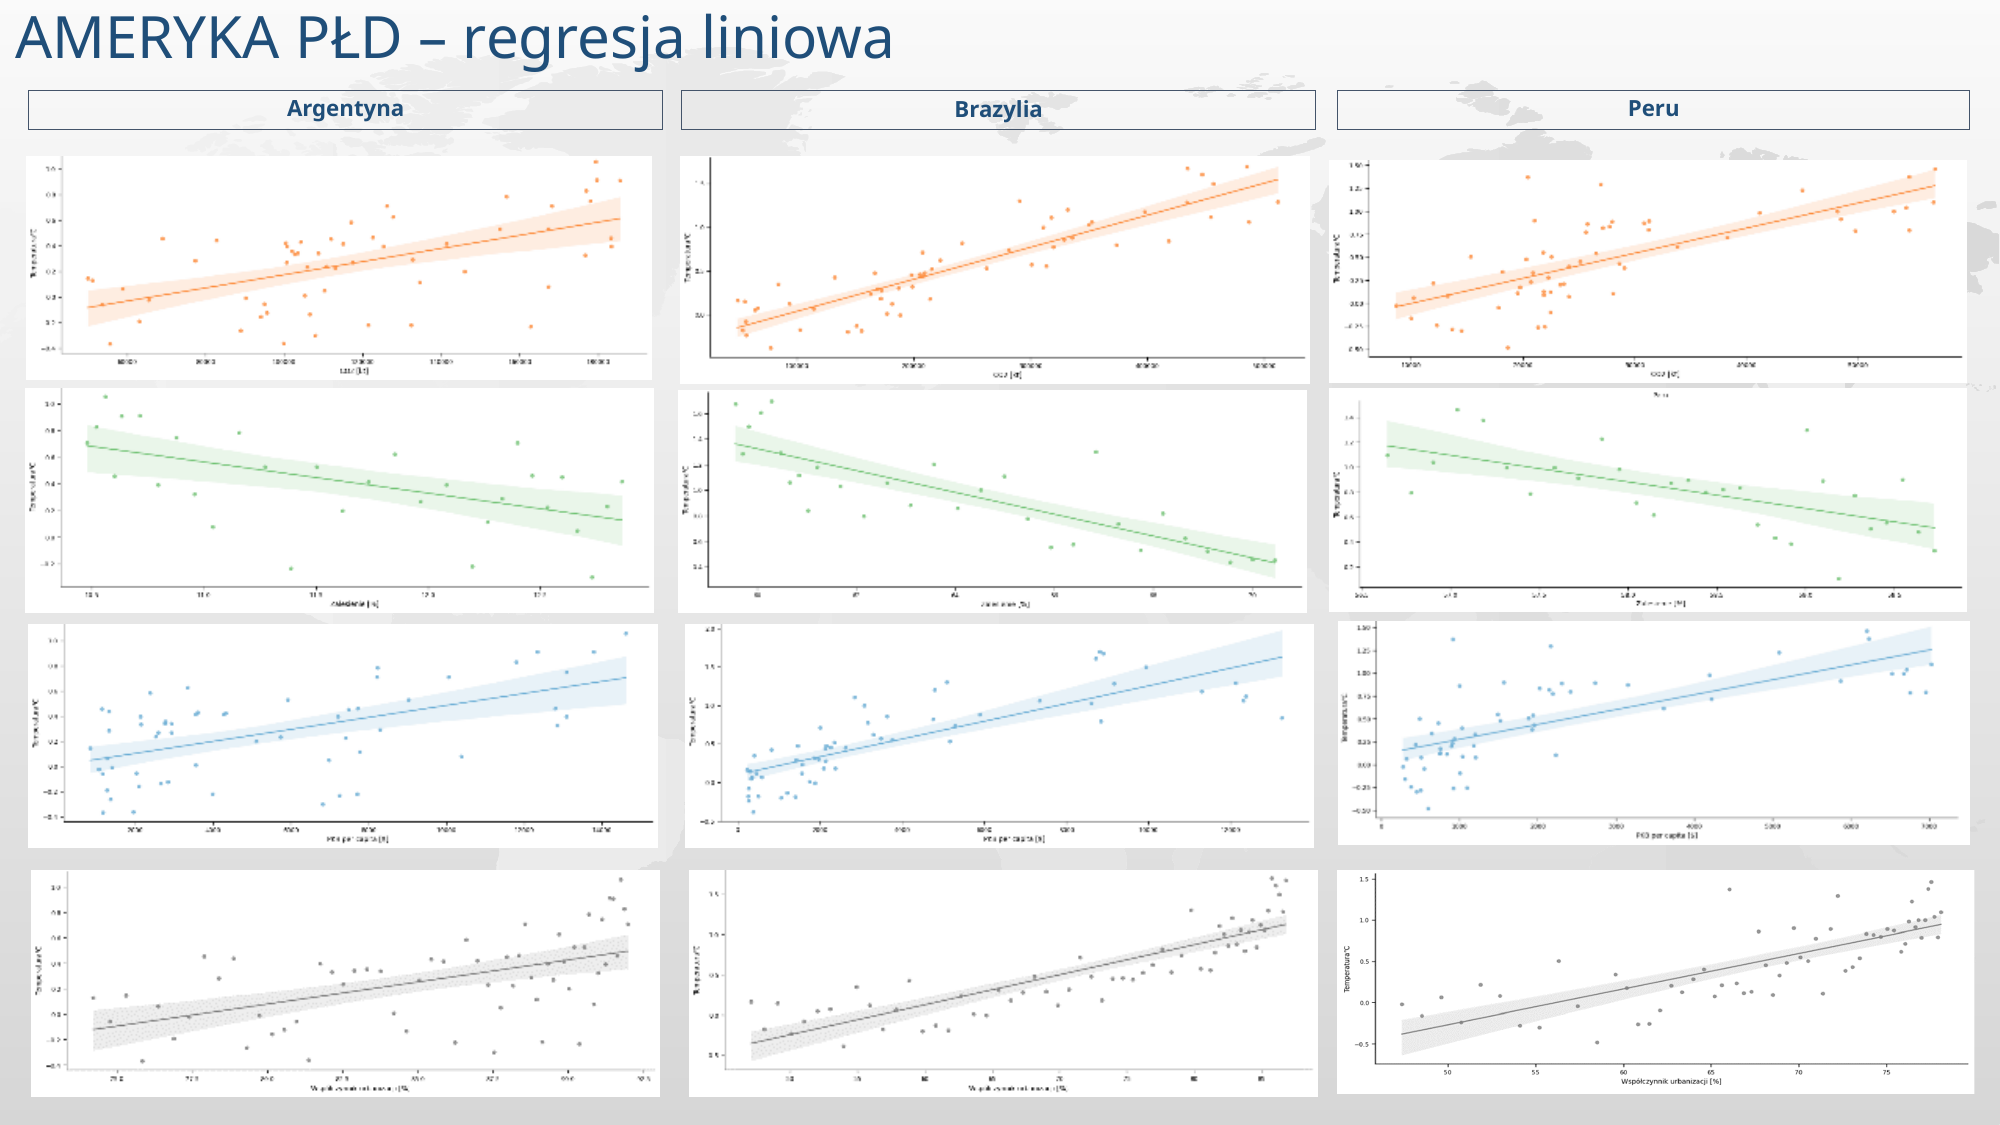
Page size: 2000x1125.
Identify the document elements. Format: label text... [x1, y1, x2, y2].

picture [26, 156, 652, 380]
picture [25, 388, 654, 614]
text_box Brazylia [681, 90, 1316, 130]
picture [685, 624, 1314, 848]
picture [31, 870, 660, 1097]
picture [1337, 621, 1970, 845]
picture [689, 870, 1318, 1097]
picture [1329, 160, 1967, 384]
picture [1329, 388, 1967, 612]
text_box Peru [1337, 90, 1970, 130]
picture [28, 624, 658, 848]
picture [1336, 870, 1975, 1094]
text_box Argentyna [28, 90, 663, 130]
picture [678, 390, 1307, 614]
text_box AMERYKA PŁD – regresja liniowa [0, 0, 1926, 81]
picture [679, 156, 1310, 384]
